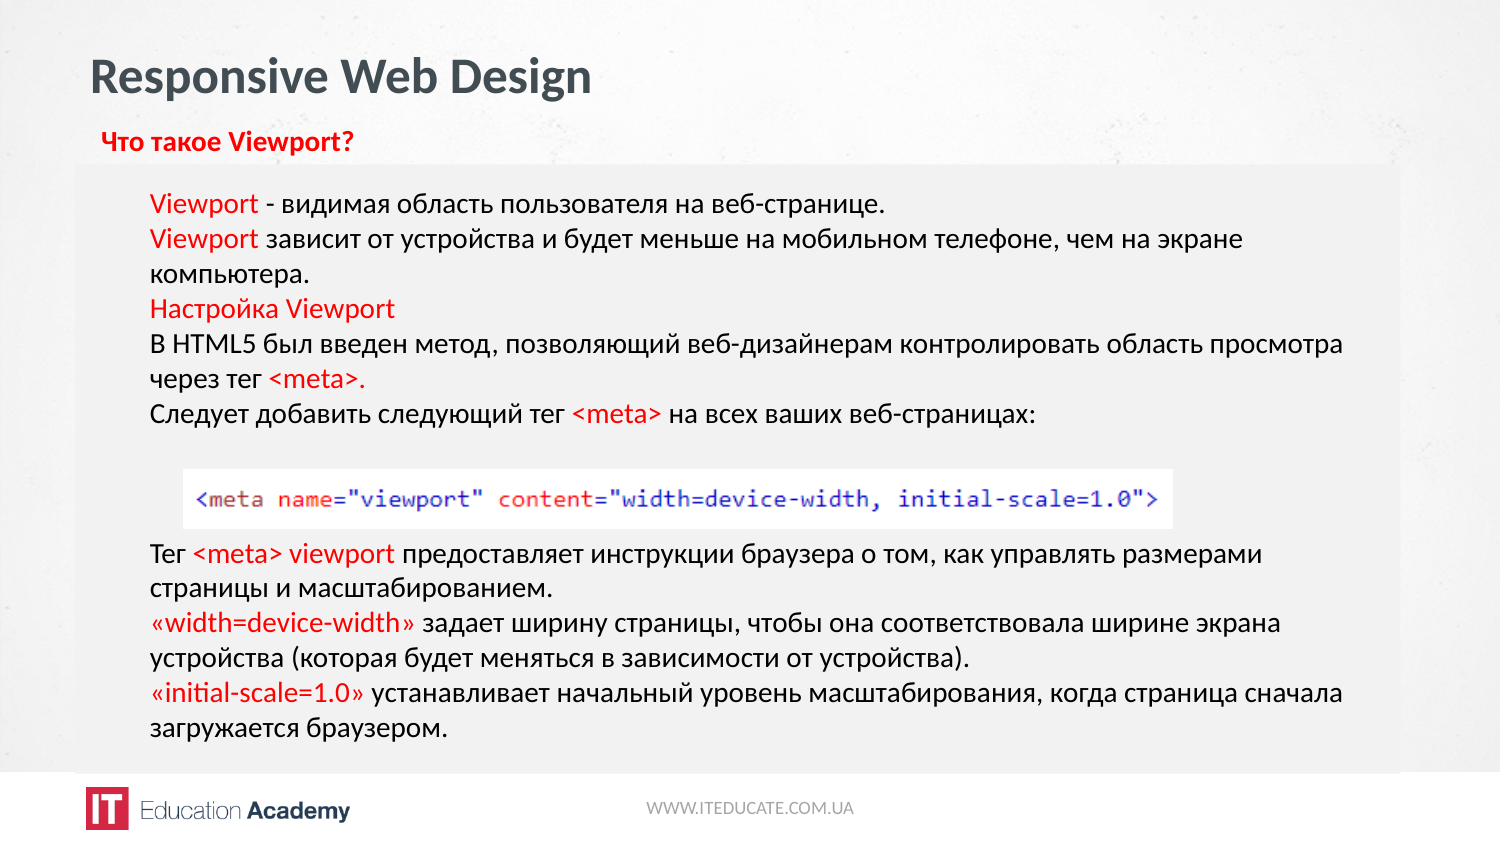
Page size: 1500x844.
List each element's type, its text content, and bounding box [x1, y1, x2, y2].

title Responsive Web Design [74, 34, 1426, 176]
text_box Viewport - видимая область пользователя на веб-странице. Viewport зависит от устройства и будет меньше на мобильном телефоне, чем на экране компьютера. Настройка Viewport В HTML5 был введен метод, позволяющий веб-дизайнерам контролировать область просмотра через тег <meta>. Следует добавить следующий тег <meta> на всех ваших веб-страницах: Тег <meta> viewport предоставляет инструкции браузера о том, как управлять размерами страницы и масштабированием. «width=device-width» задает ширину страницы, чтобы она соответствовала ширине экрана устройства (которая будет меняться в зависимости от устройства). «initial-scale=1.0» устанавливает начальный уровень масштабирования, когда страница сначала загружается браузером. [75, 164, 1401, 774]
picture [182, 468, 1173, 529]
picture [0, 0, 1500, 772]
footer WWW.ITEDUCATE.COM.UA [512, 784, 988, 830]
list Что такое Viewport? [85, 114, 1453, 176]
picture [85, 787, 350, 830]
